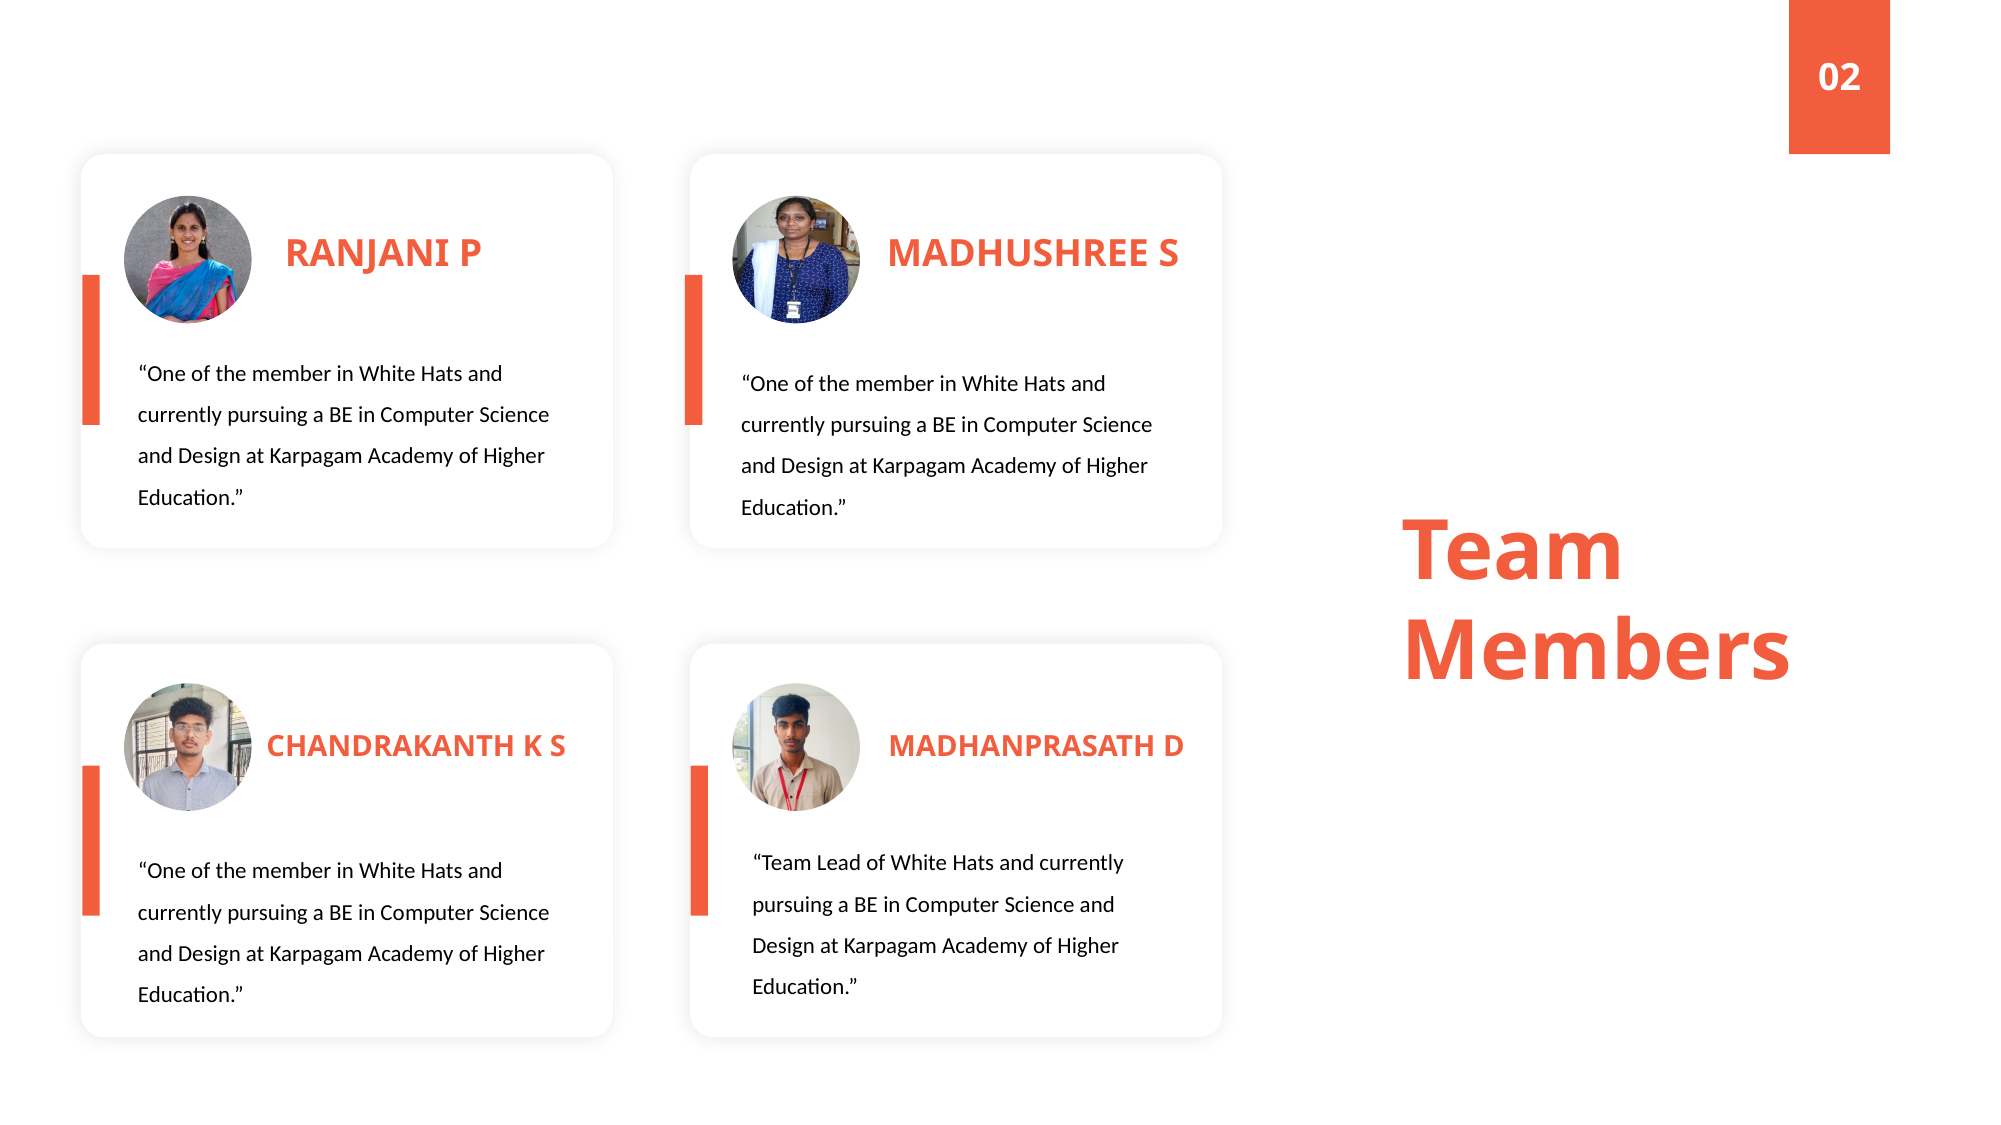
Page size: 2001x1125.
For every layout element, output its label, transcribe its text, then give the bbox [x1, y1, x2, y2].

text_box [1789, 0, 1891, 155]
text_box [80, 643, 613, 1038]
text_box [685, 154, 1223, 548]
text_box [690, 643, 1223, 1038]
text_box Team Members [1387, 489, 1862, 704]
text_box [80, 154, 613, 548]
